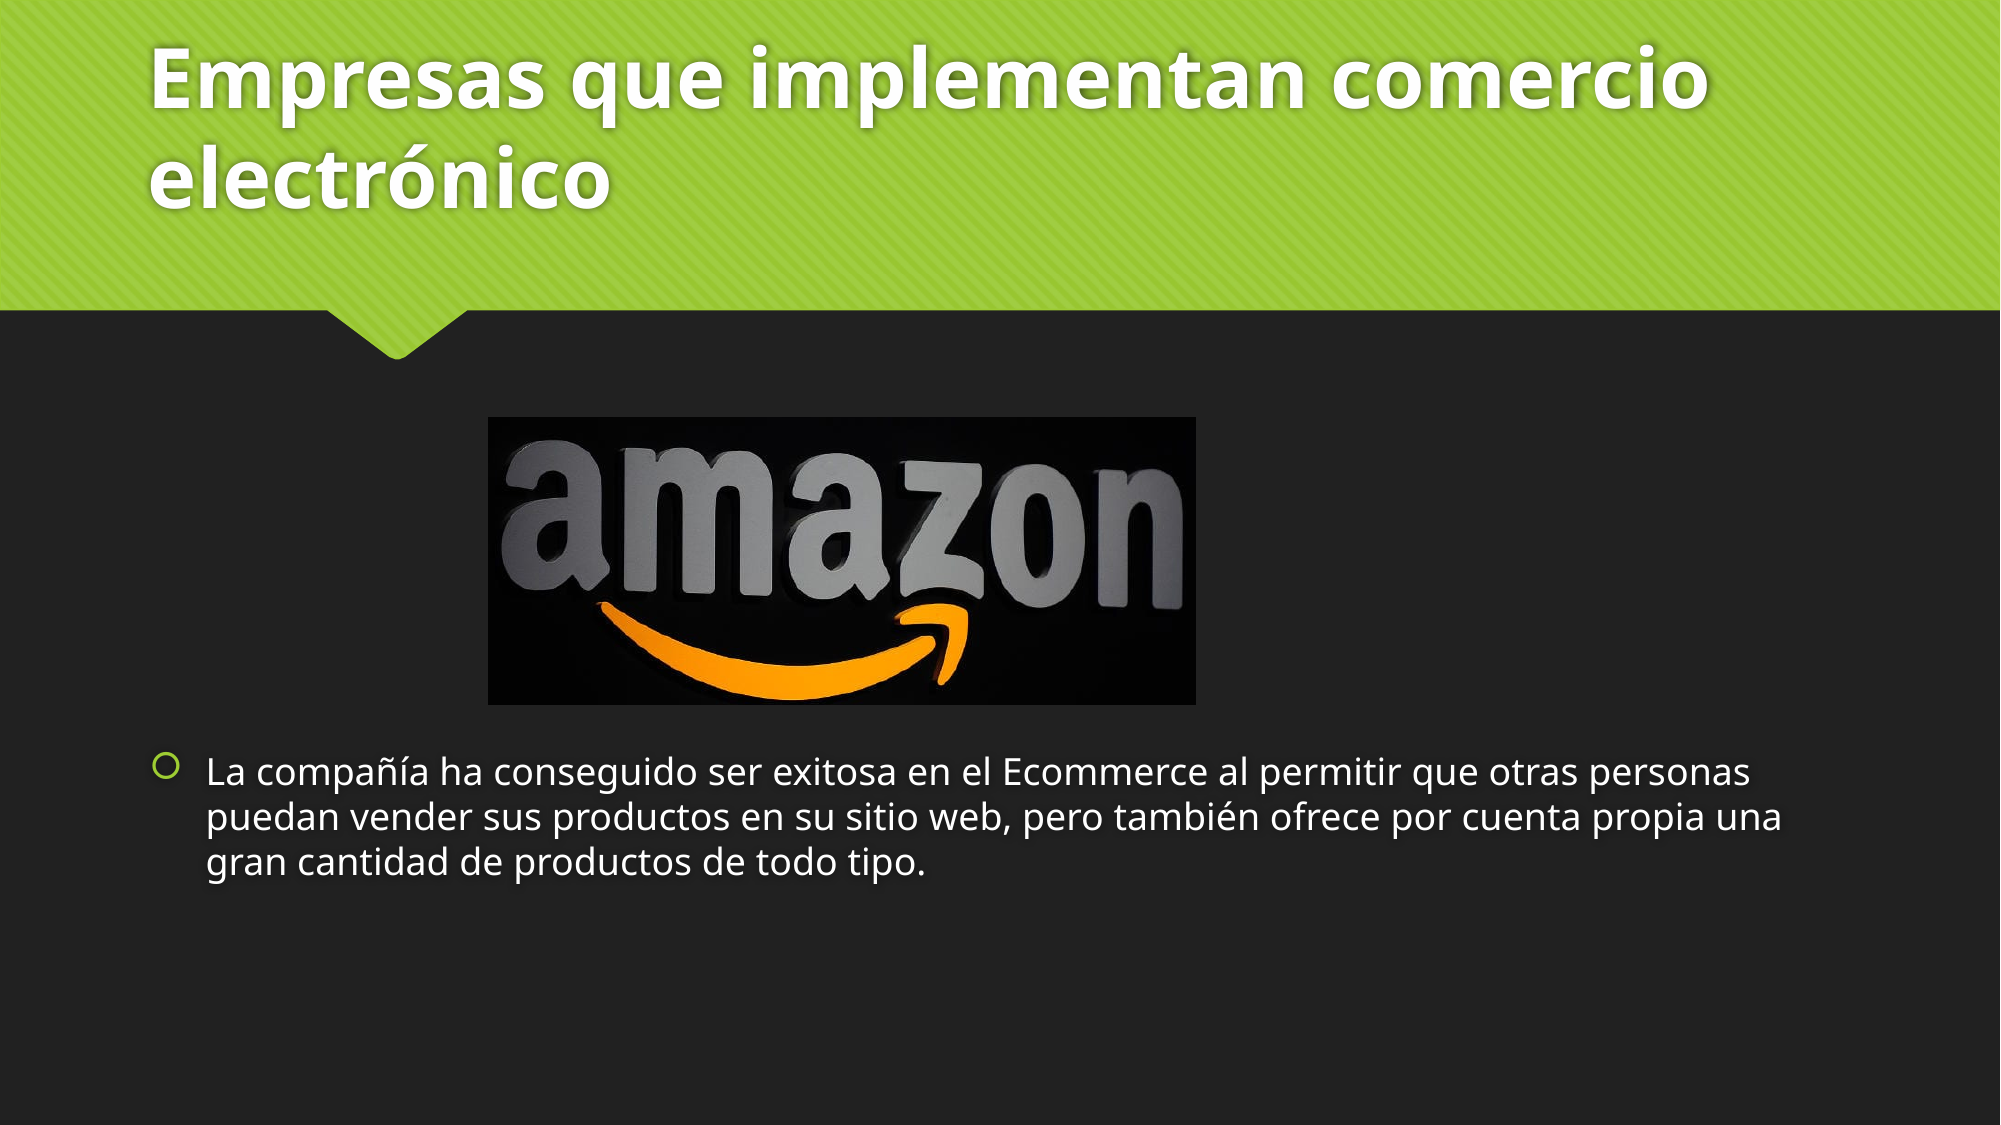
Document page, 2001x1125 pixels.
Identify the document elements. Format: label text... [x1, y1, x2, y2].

list La compañía ha conseguido ser exitosa en el Ecommerce al permitir que otras personas puedan vender sus productos en su sitio web, pero también ofrece por cuenta propia una gran cantidad de productos de todo tipo. [134, 670, 1866, 962]
title Empresas que implementan comercio electrónico [132, 73, 1868, 233]
picture [488, 416, 1196, 705]
